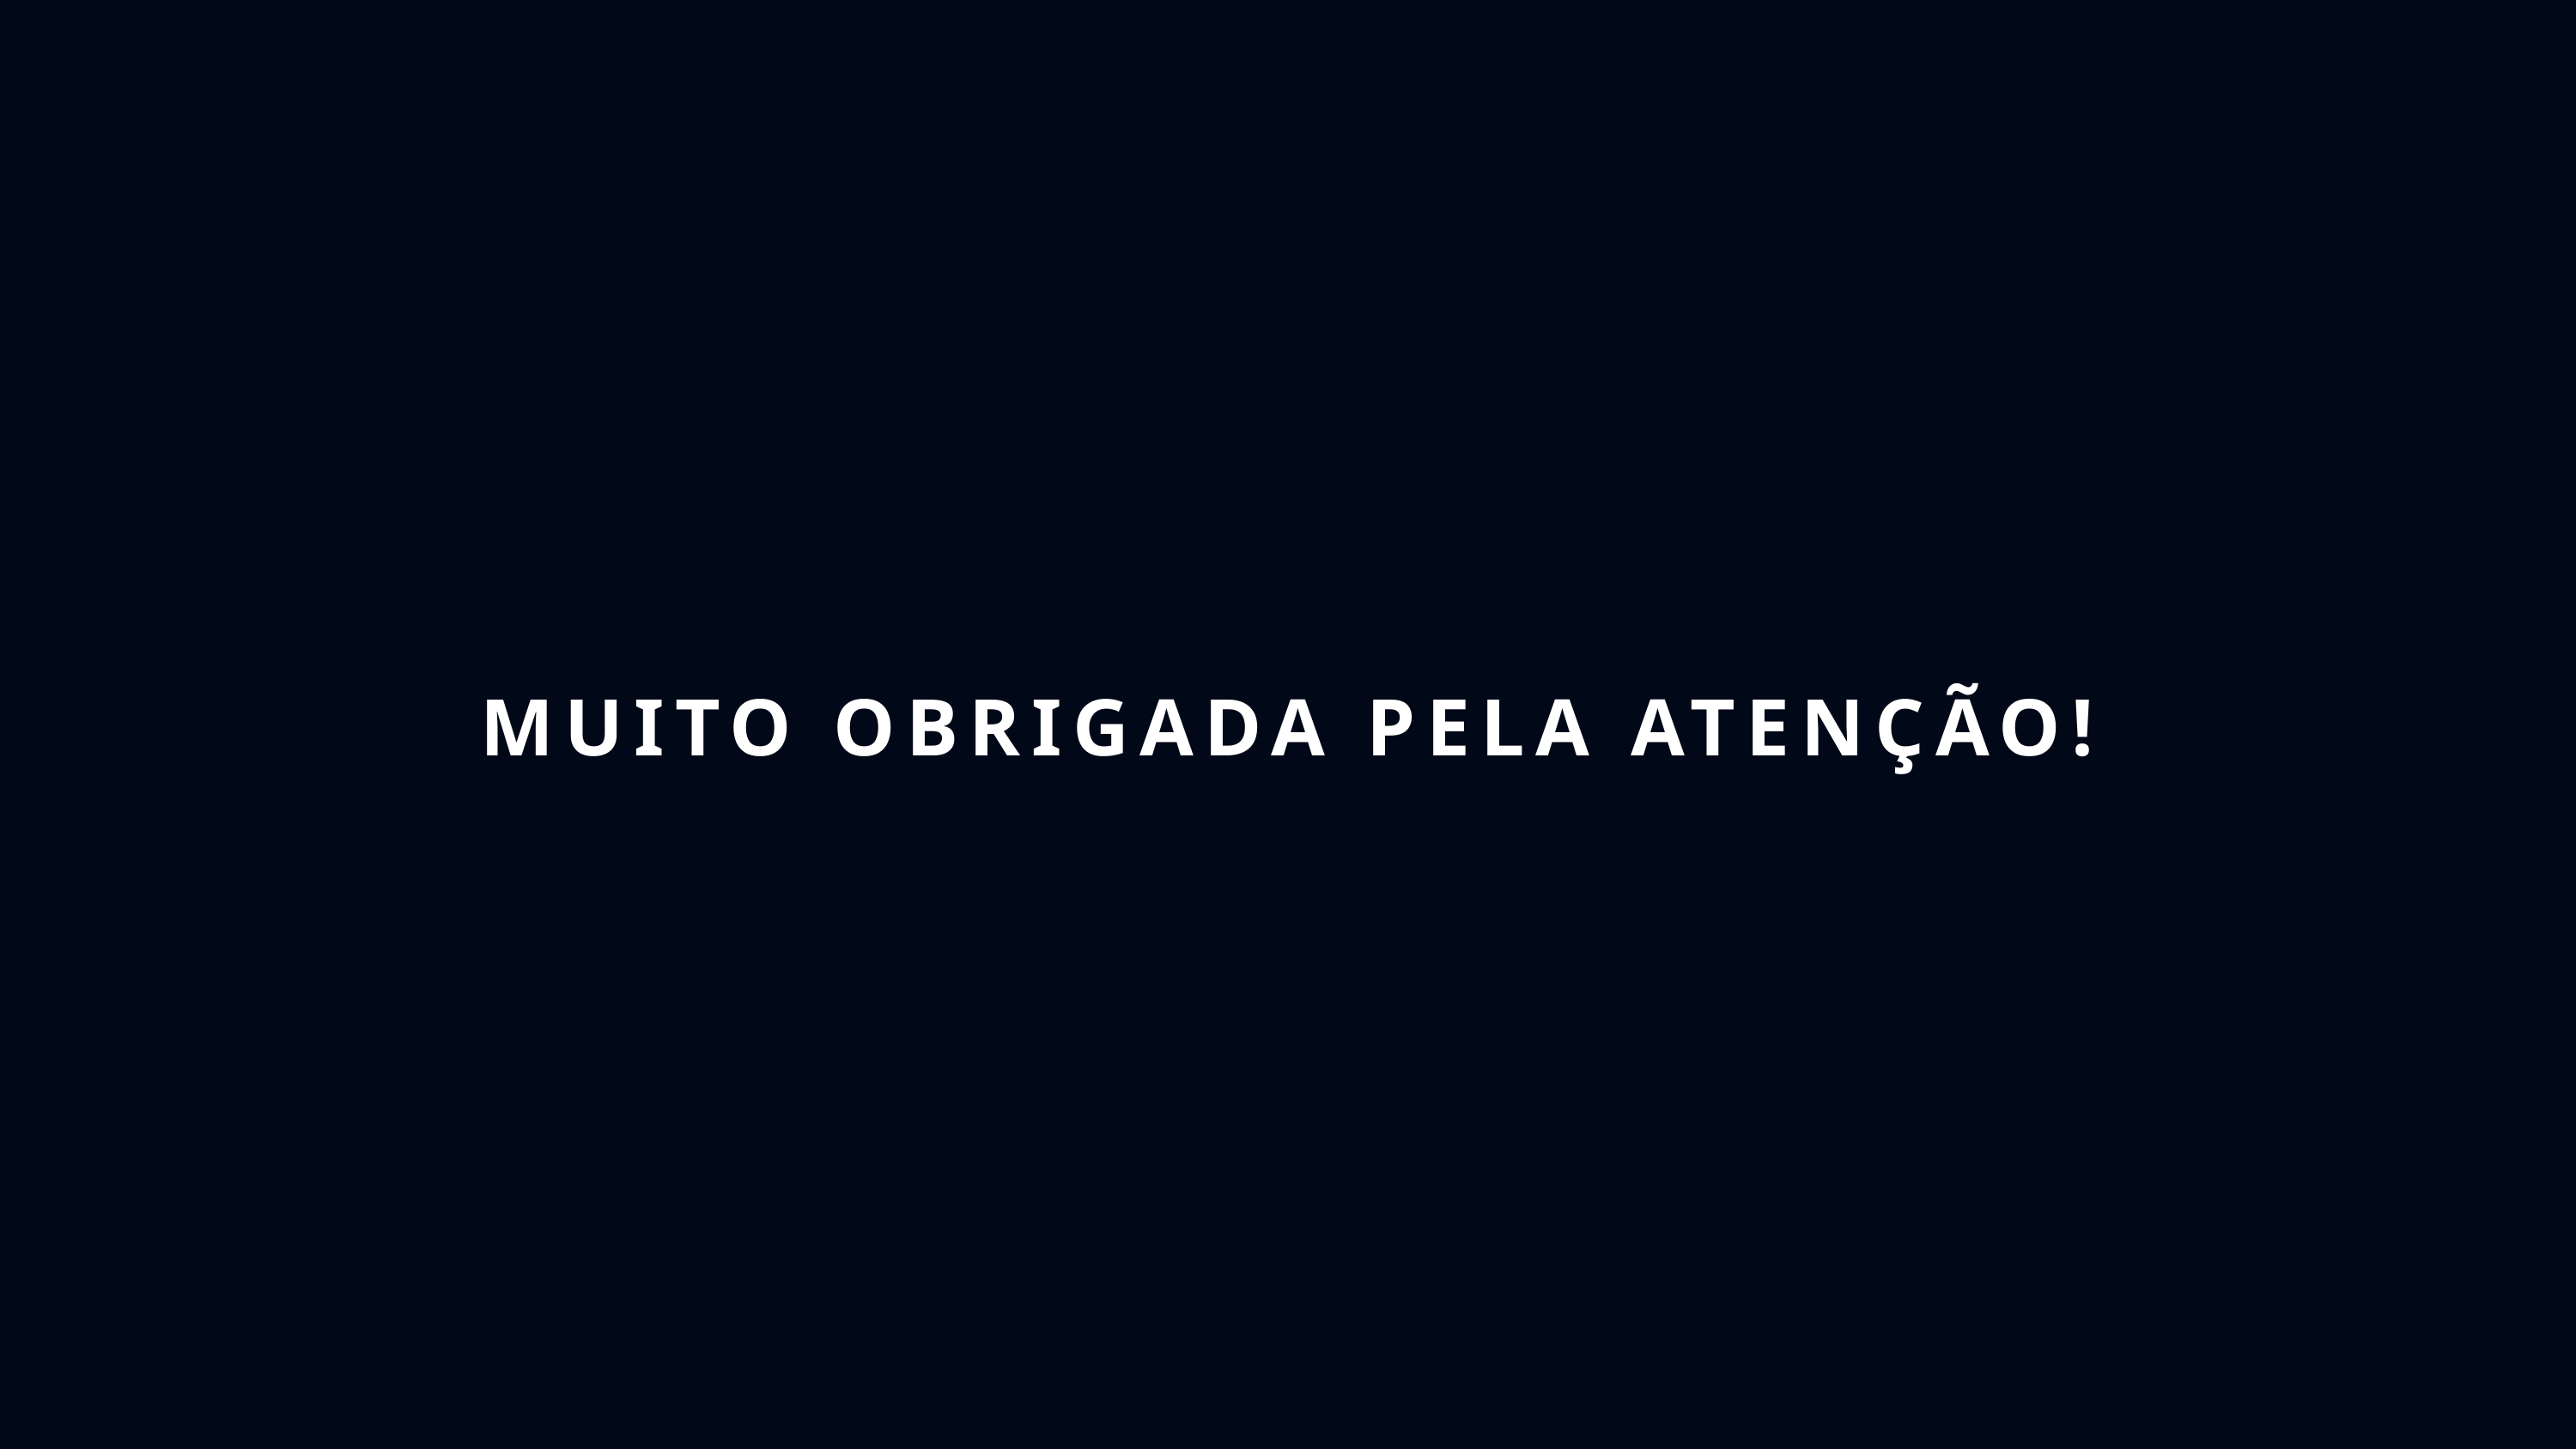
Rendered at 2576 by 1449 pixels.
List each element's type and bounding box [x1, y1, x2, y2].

text_box [177, 688, 2399, 1107]
